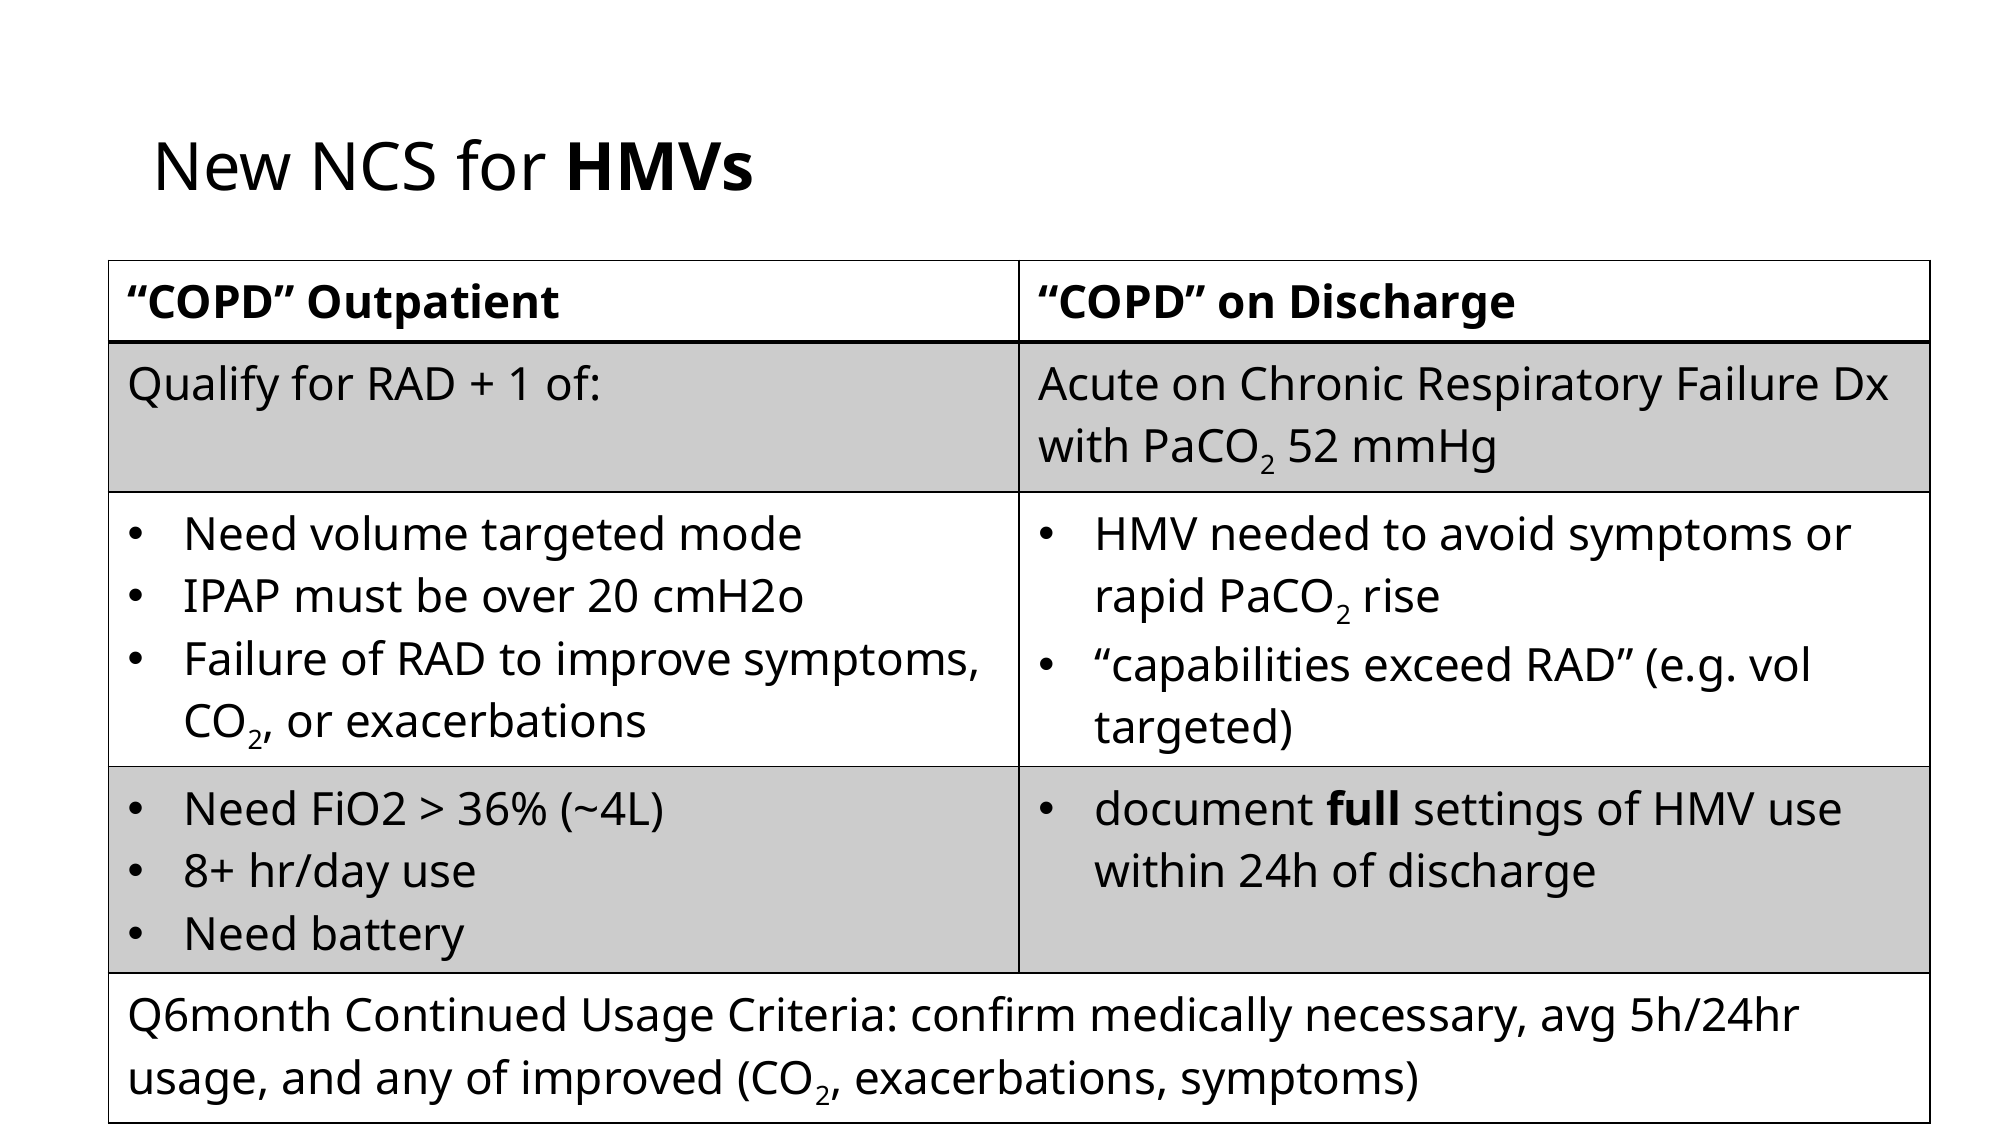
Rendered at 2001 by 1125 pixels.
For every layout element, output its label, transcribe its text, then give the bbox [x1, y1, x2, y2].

title New NCS for HMVs [137, 59, 1863, 260]
table_header “COPD” Outpatient [109, 261, 1018, 340]
table_cell Q6month Continued Usage Criteria: confirm medically necessary, avg 5h/24hr usage, and any of improved (CO2, exacerbations, symptoms) [109, 974, 1929, 1122]
table_cell HMV needed to avoid symptoms or rapid PaCO2 rise “capabilities exceed RAD” (e.g. vol targeted) [1020, 493, 1929, 766]
table_cell Need FiO2 > 36% (~4L) 8+ hr/day use Need battery [109, 767, 1018, 972]
table_cell document full settings of HMV use within 24h of discharge [1020, 767, 1929, 972]
table_cell Need volume targeted mode IPAP must be over 20 cmH2o Failure of RAD to improve symptoms, CO2, or exacerbations [109, 493, 1018, 766]
table_cell Acute on Chronic Respiratory Failure Dx with PaCO2 52 mmHg [1020, 344, 1929, 491]
table_header “COPD” on Discharge [1020, 261, 1929, 340]
table_cell Qualify for RAD + 1 of: [109, 344, 1018, 491]
